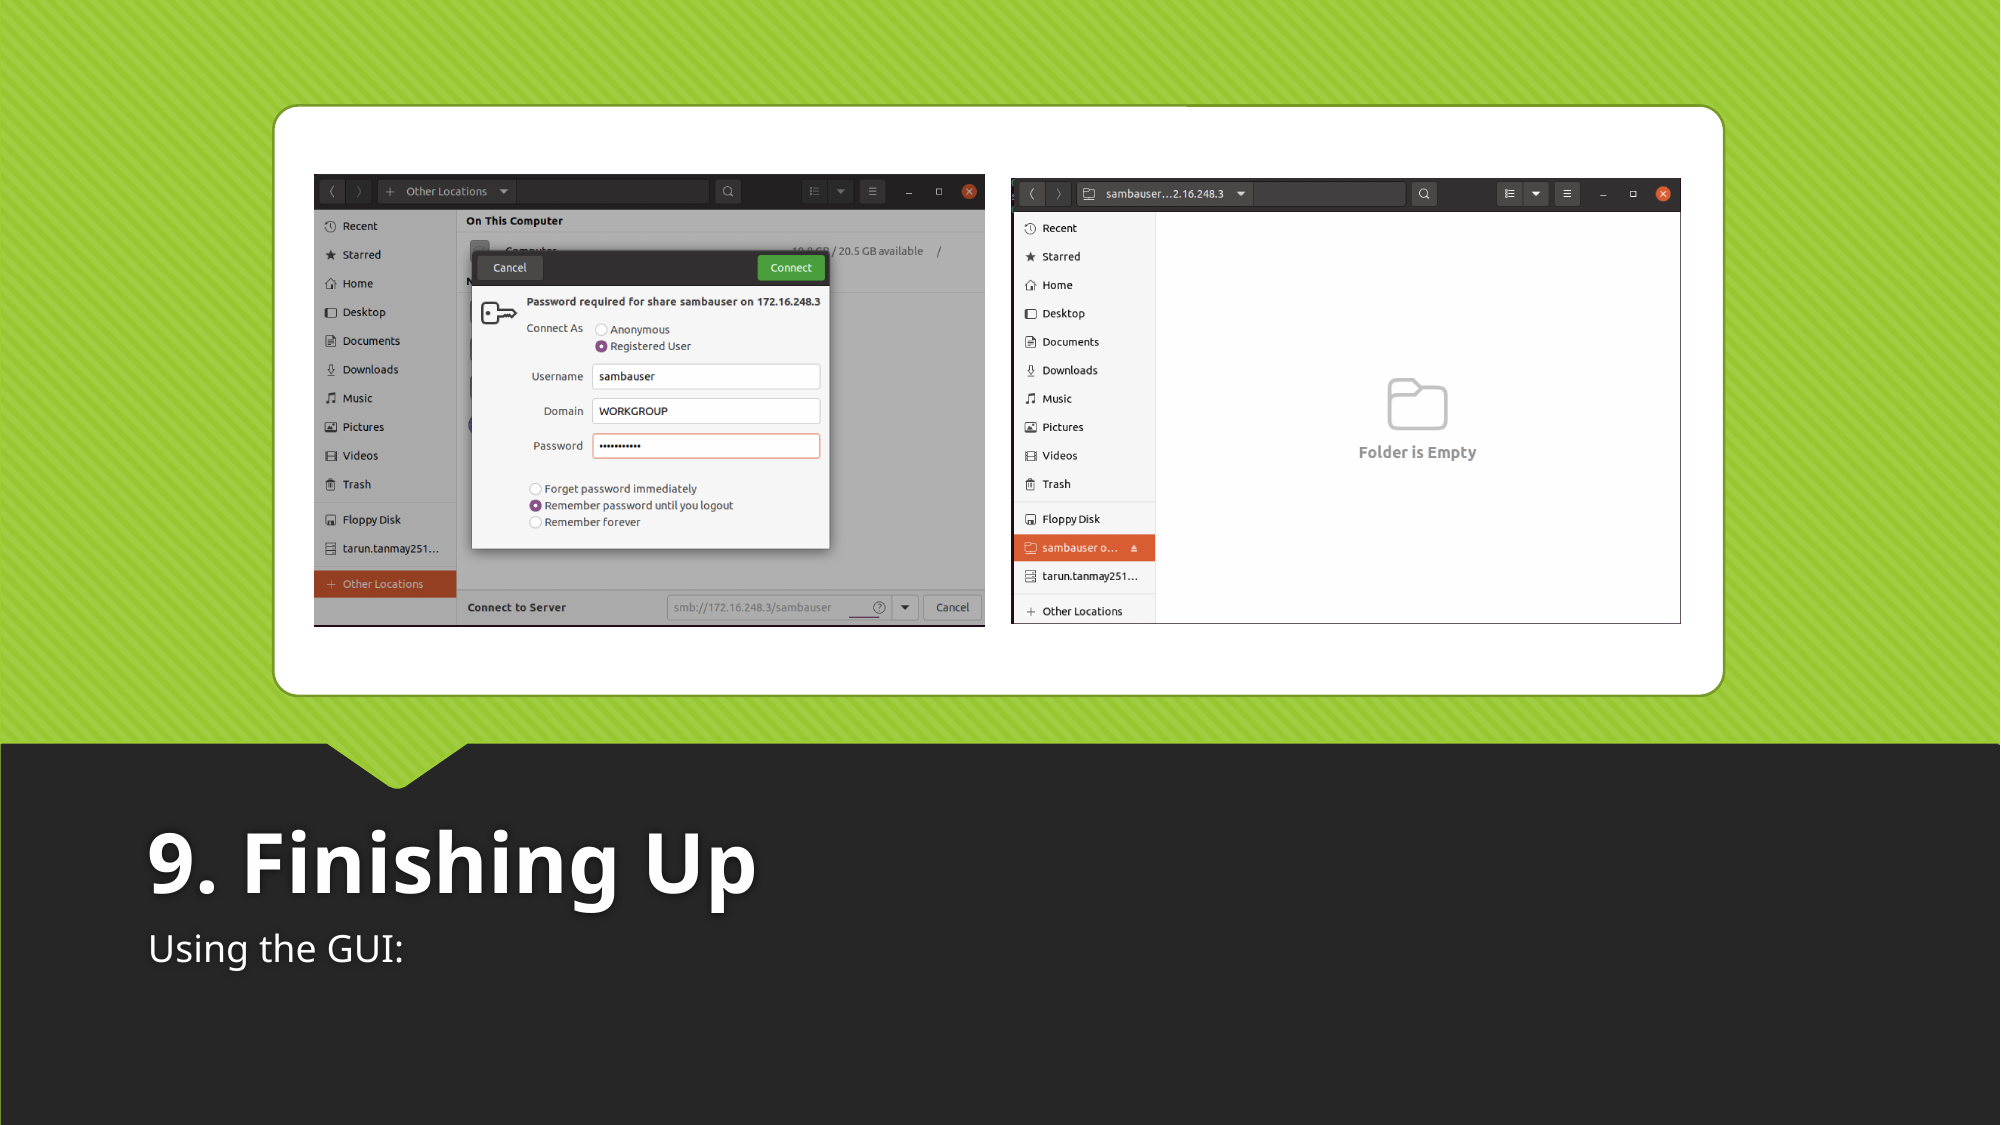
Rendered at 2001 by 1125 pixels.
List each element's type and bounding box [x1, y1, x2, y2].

picture [314, 174, 985, 627]
picture [1010, 177, 1682, 624]
text_box [271, 104, 1726, 698]
text_box [0, 742, 2000, 1125]
text_box [0, 0, 2000, 742]
